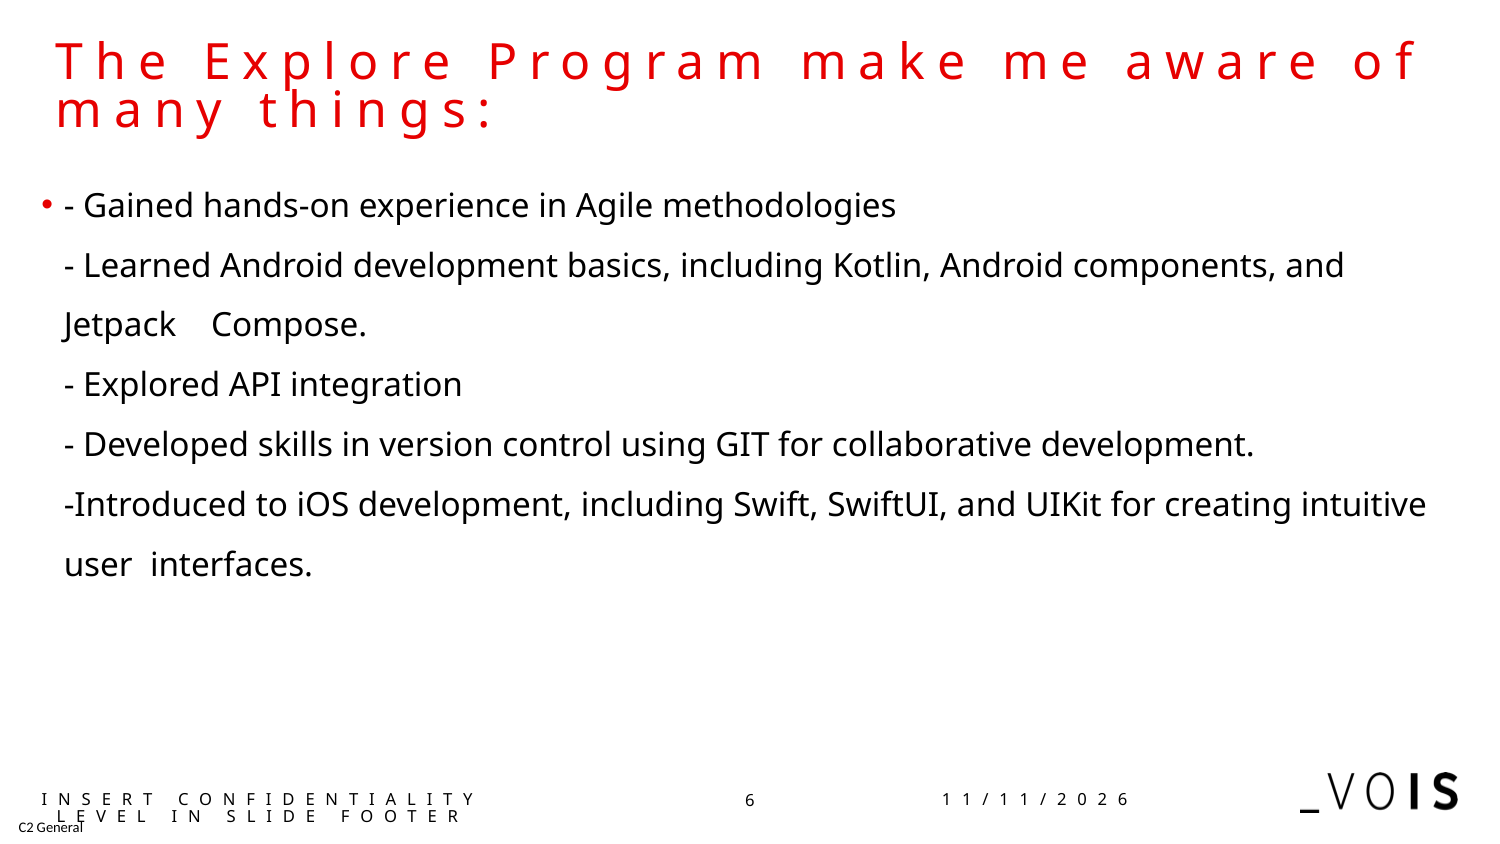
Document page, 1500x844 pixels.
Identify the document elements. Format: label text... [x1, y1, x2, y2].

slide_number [941, 772, 1266, 813]
list - Gained hands-on experience in Agile methodologies - Learned Android development basics, including Kotlin, Android components, and Jetpack Compose. - Explored API integration - Developed skills in version control using GIT for collaborative development. -Introduced to iOS development, including Swift, SwiftUI, and UIKit for creating intuitive user interfaces. [41, 163, 1459, 723]
slide_number 6 [716, 773, 784, 813]
picture [1300, 772, 1458, 813]
footer INSERT CONFIDENTIALITY LEVEL IN SLIDE FOOTER [41, 772, 494, 813]
title The Explore Program make me aware of many things: [41, 33, 1459, 144]
